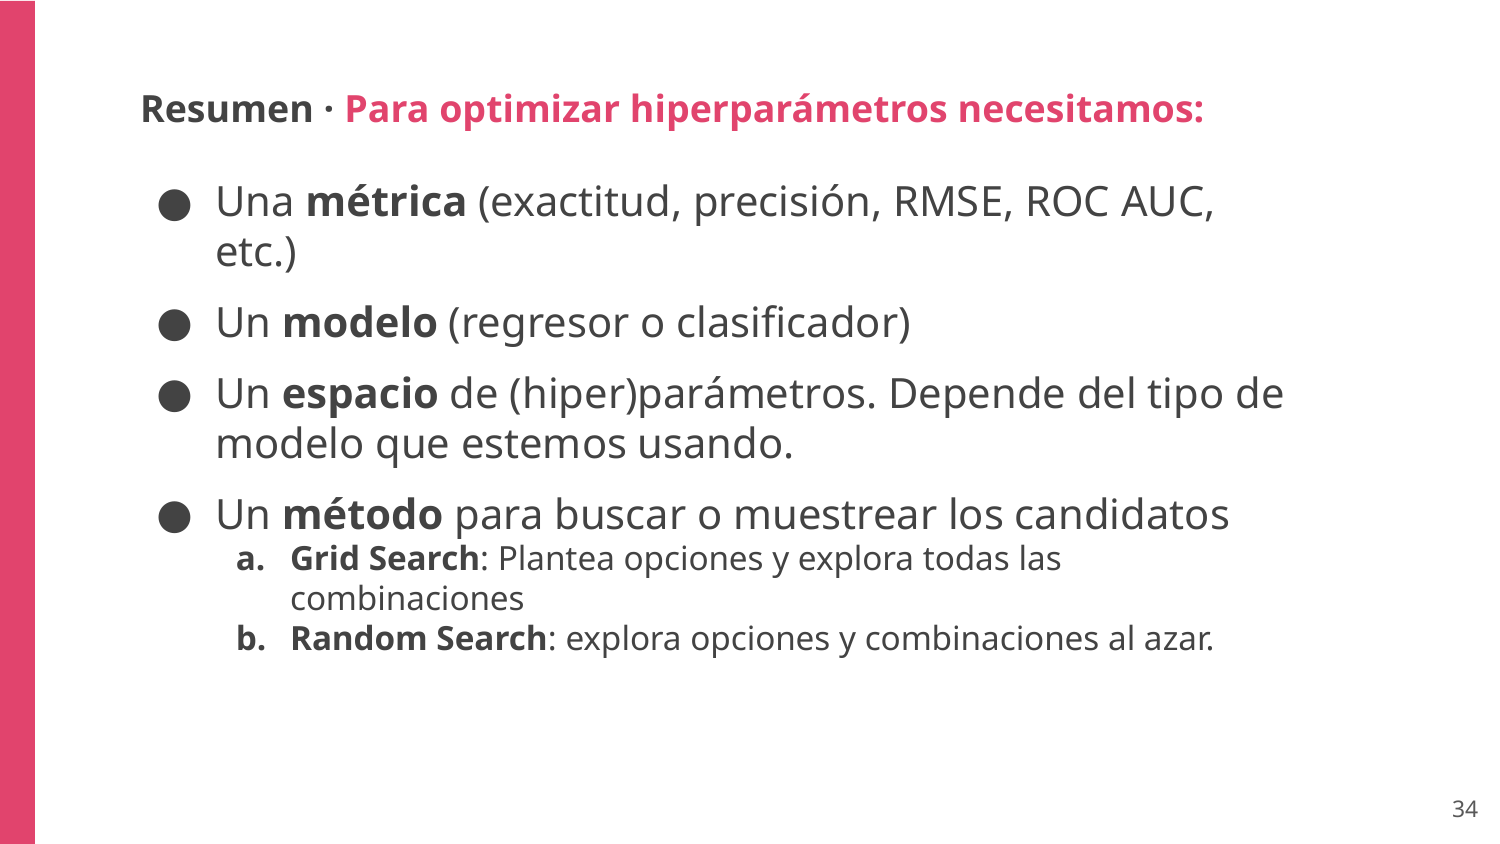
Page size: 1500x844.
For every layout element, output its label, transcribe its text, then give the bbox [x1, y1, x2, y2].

text_box Resumen · Para optimizar hiperparámetros necesitamos: Una métrica (exactitud, precisión, RMSE, ROC AUC, etc.) Un modelo (regresor o clasificador) Un espacio de (hiper)parámetros. Depende del tipo de modelo que estemos usando. Un método para buscar o muestrear los candidatos Grid Search: Plantea opciones y explora todas las combinaciones Random Search: explora opciones y combinaciones al azar. [124, 69, 1302, 429]
slide_number ‹#› [1403, 779, 1494, 844]
